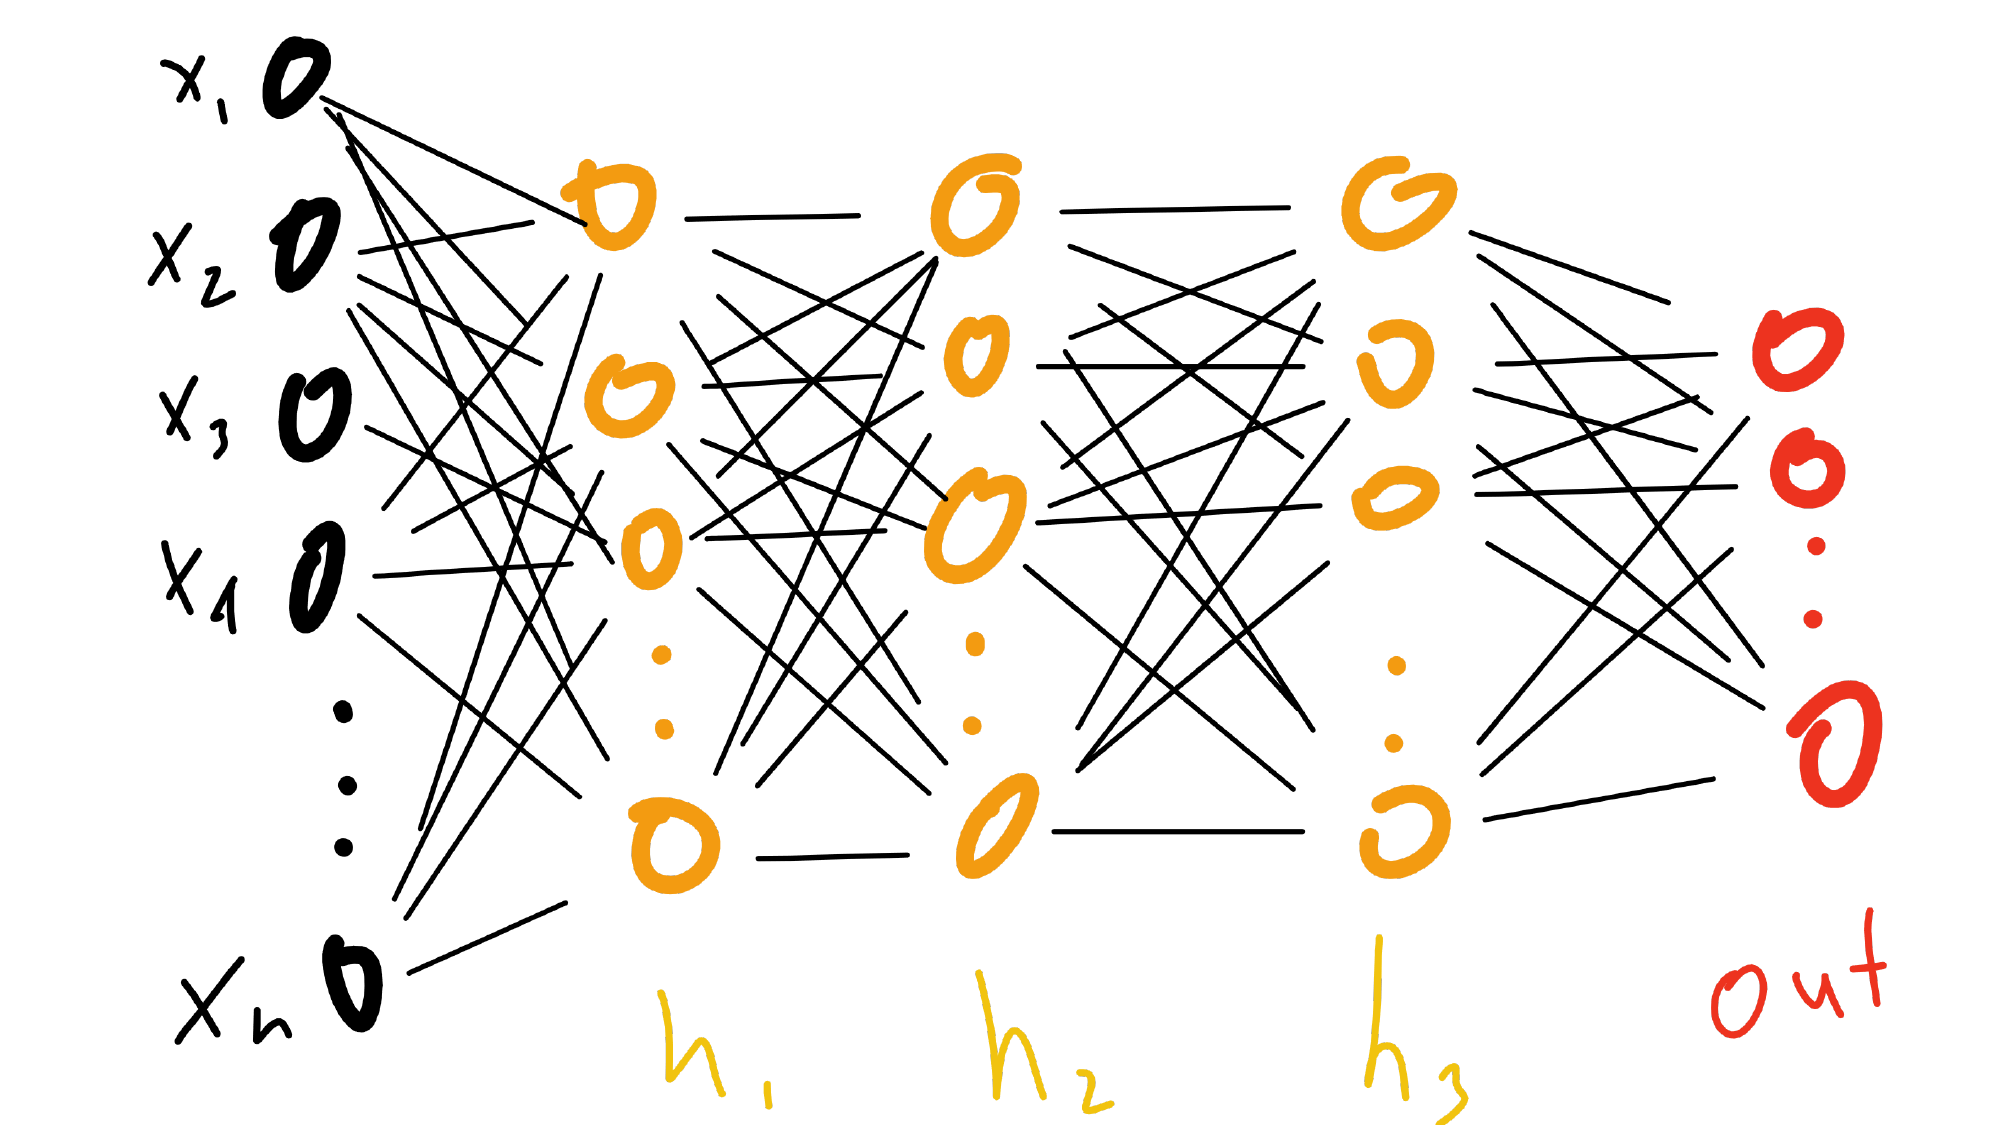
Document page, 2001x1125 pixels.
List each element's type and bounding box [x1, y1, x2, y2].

picture [113, 2, 1887, 1125]
